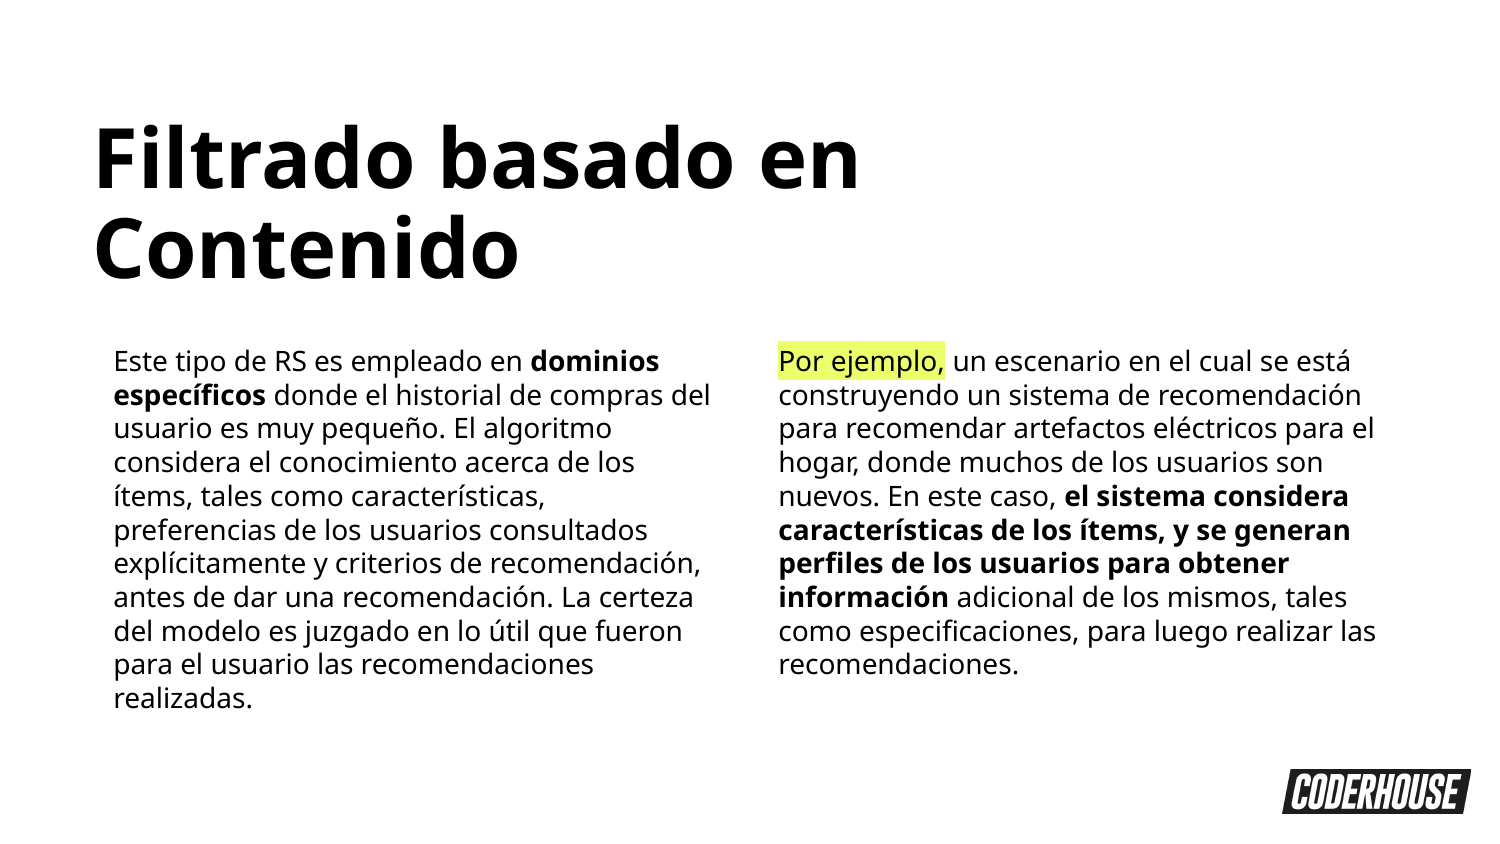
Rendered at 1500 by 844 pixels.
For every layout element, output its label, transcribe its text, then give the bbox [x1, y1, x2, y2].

text_box Este tipo de RS es empleado en dominios específicos donde el historial de compras del usuario es muy pequeño. El algoritmo considera el conocimiento acerca de los ítems, tales como características, preferencias de los usuarios consultados explícitamente y criterios de recomendación, antes de dar una recomendación. La certeza del modelo es juzgado en lo útil que fueron para el usuario las recomendaciones realizadas. [98, 328, 728, 839]
text_box Filtrado basado en Contenido [77, 101, 1132, 312]
picture [1393, 769, 1471, 814]
text_box Por ejemplo, un escenario en el cual se está construyendo un sistema de recomendación para recomendar artefactos eléctricos para el hogar, donde muchos de los usuarios son nuevos. En este caso, el sistema considera características de los ítems, y se generan perfiles de los usuarios para obtener información adicional de los mismos, tales como especificaciones, para luego realizar las recomendaciones. [763, 328, 1393, 844]
